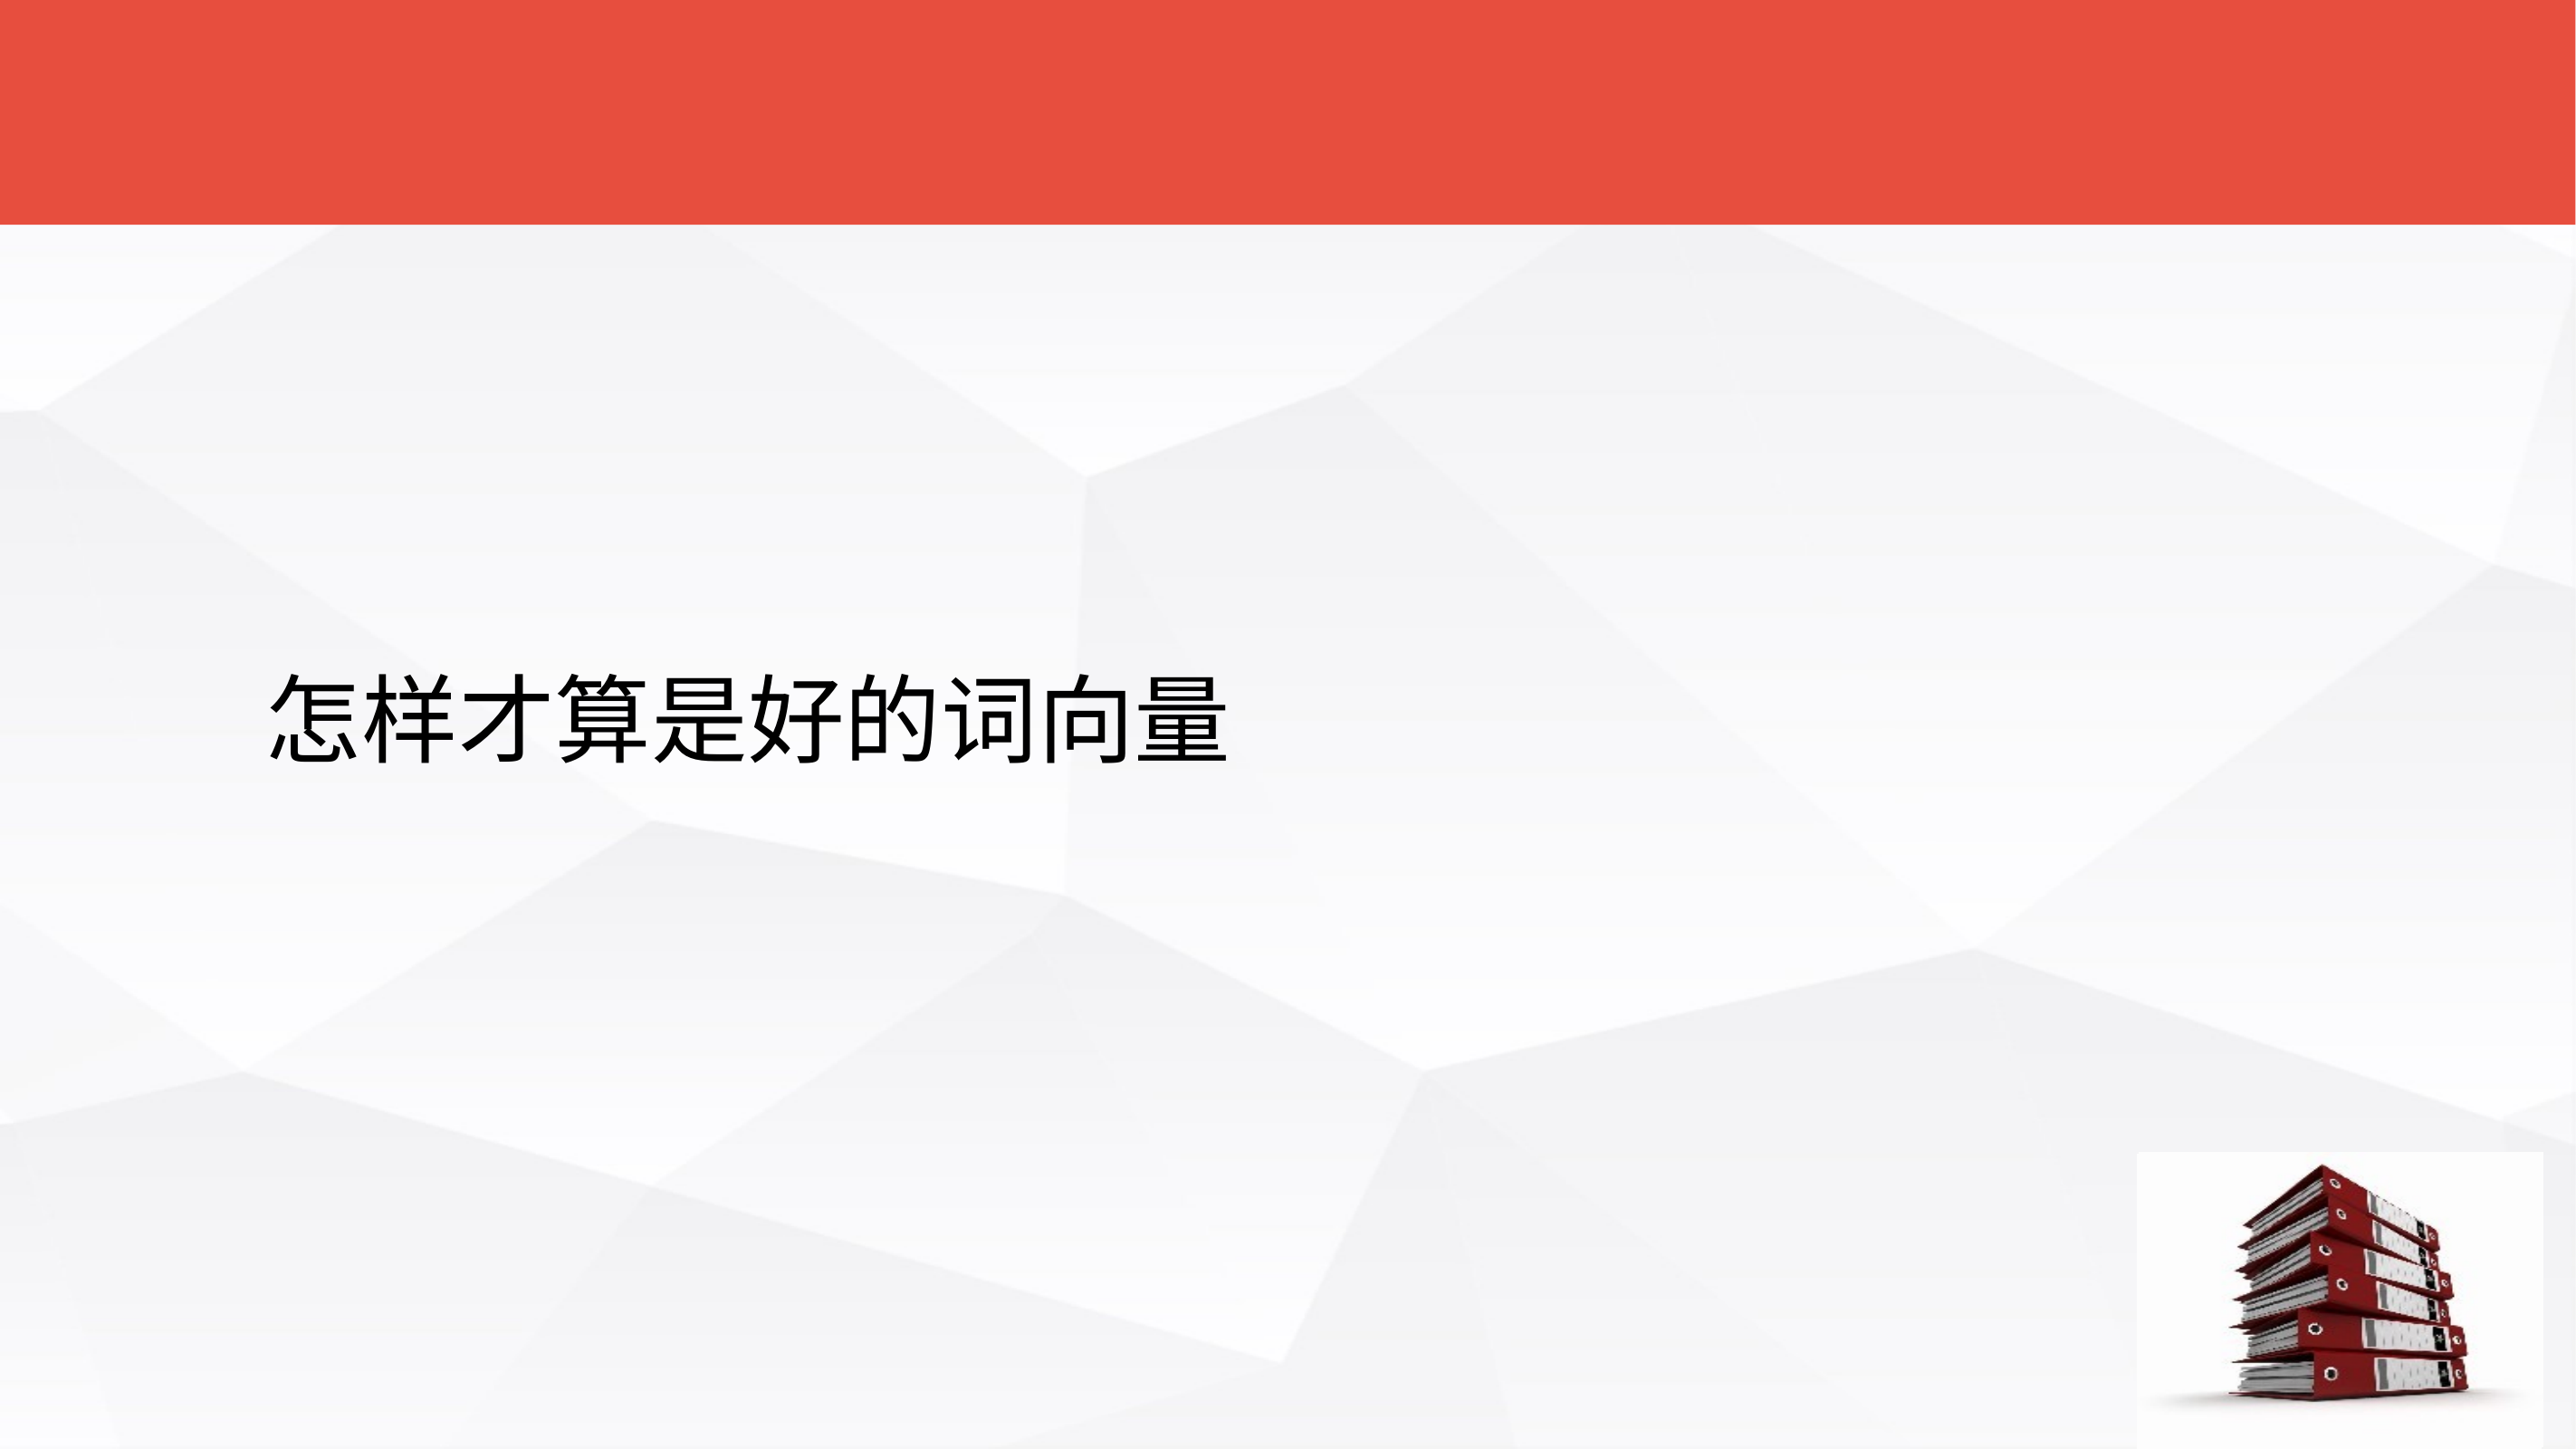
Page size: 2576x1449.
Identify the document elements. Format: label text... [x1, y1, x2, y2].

title 怎样才算是好的词向量 [251, 479, 2324, 970]
picture [0, 226, 2576, 1449]
